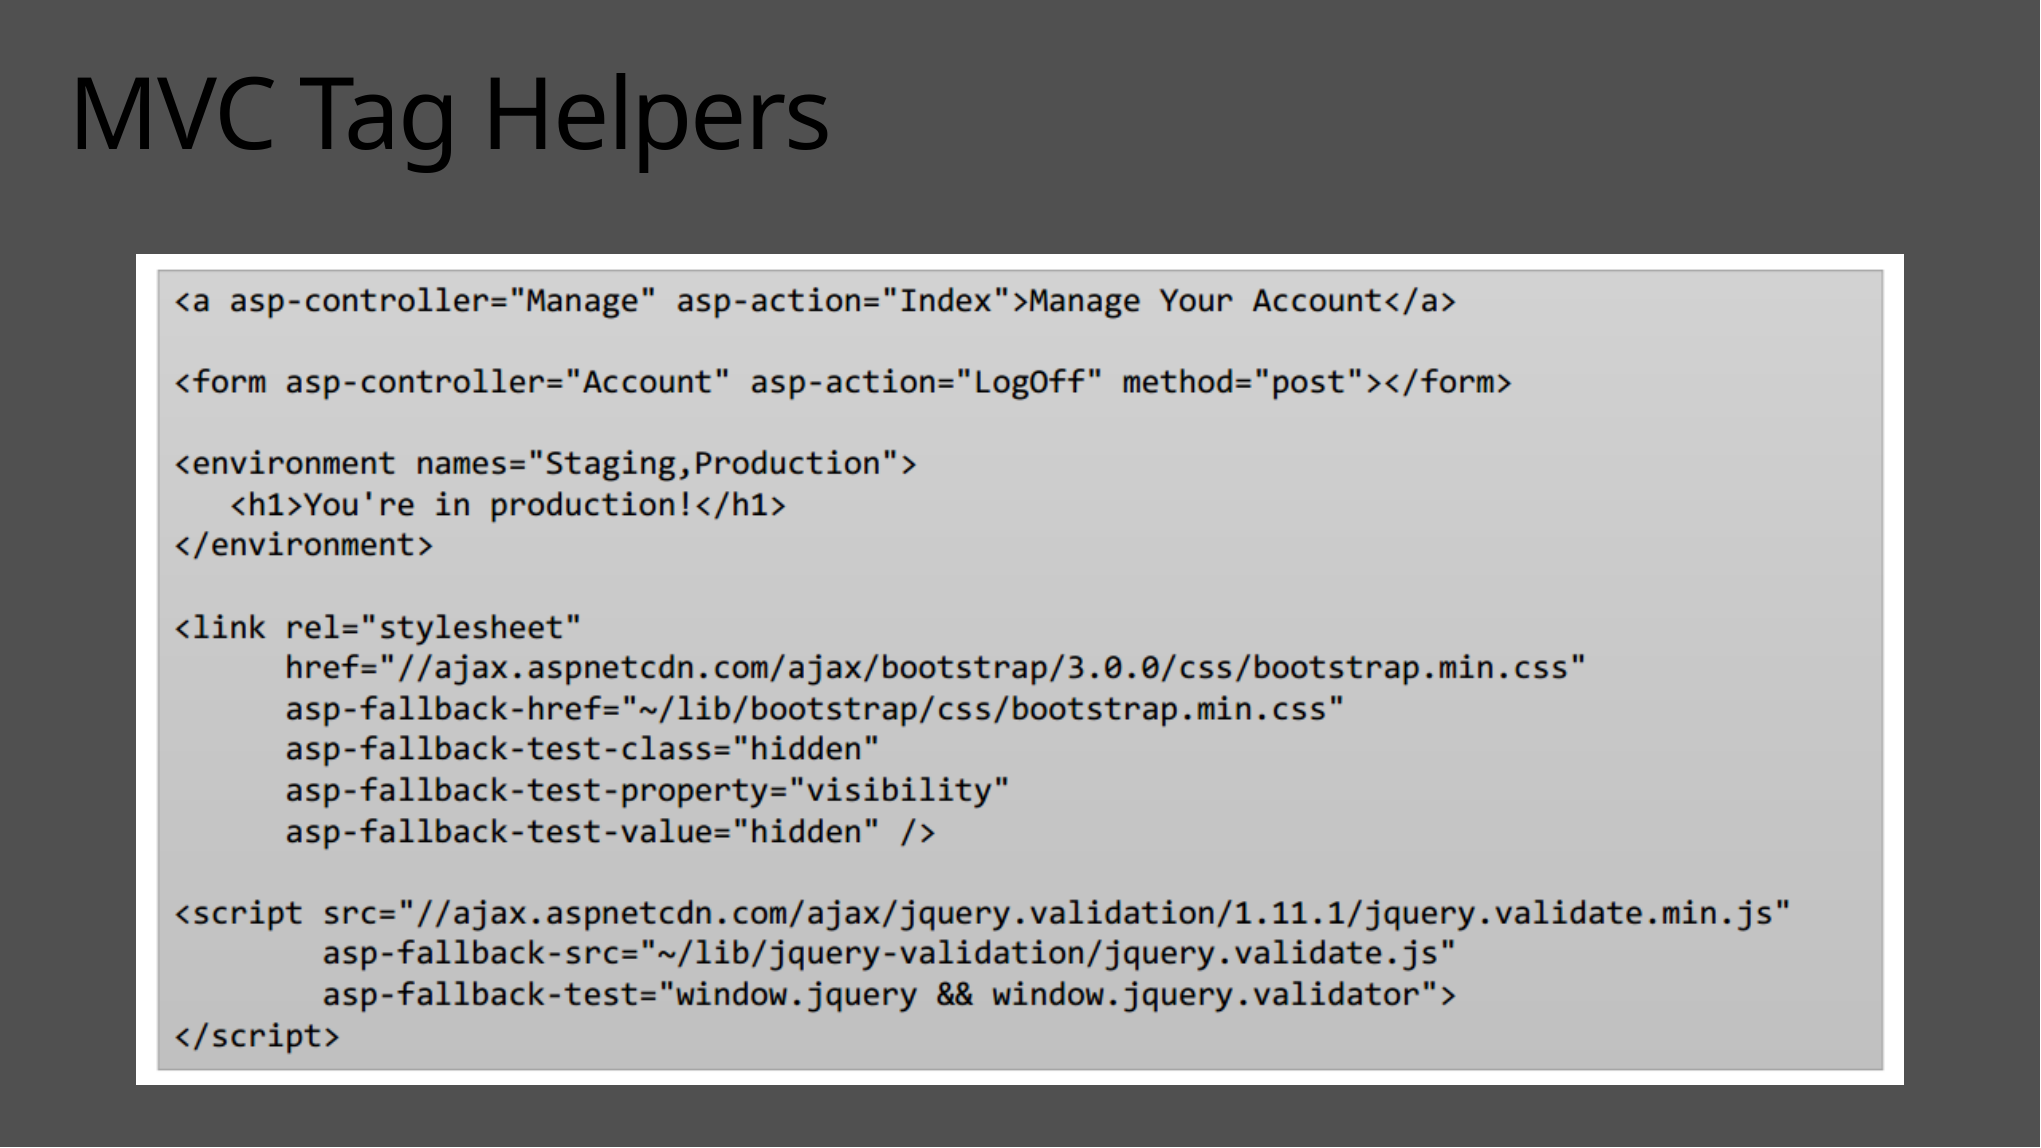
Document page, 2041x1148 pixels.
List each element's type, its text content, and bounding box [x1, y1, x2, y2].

title MVC Tag Helpers [45, 48, 1996, 199]
picture [136, 254, 1904, 1085]
